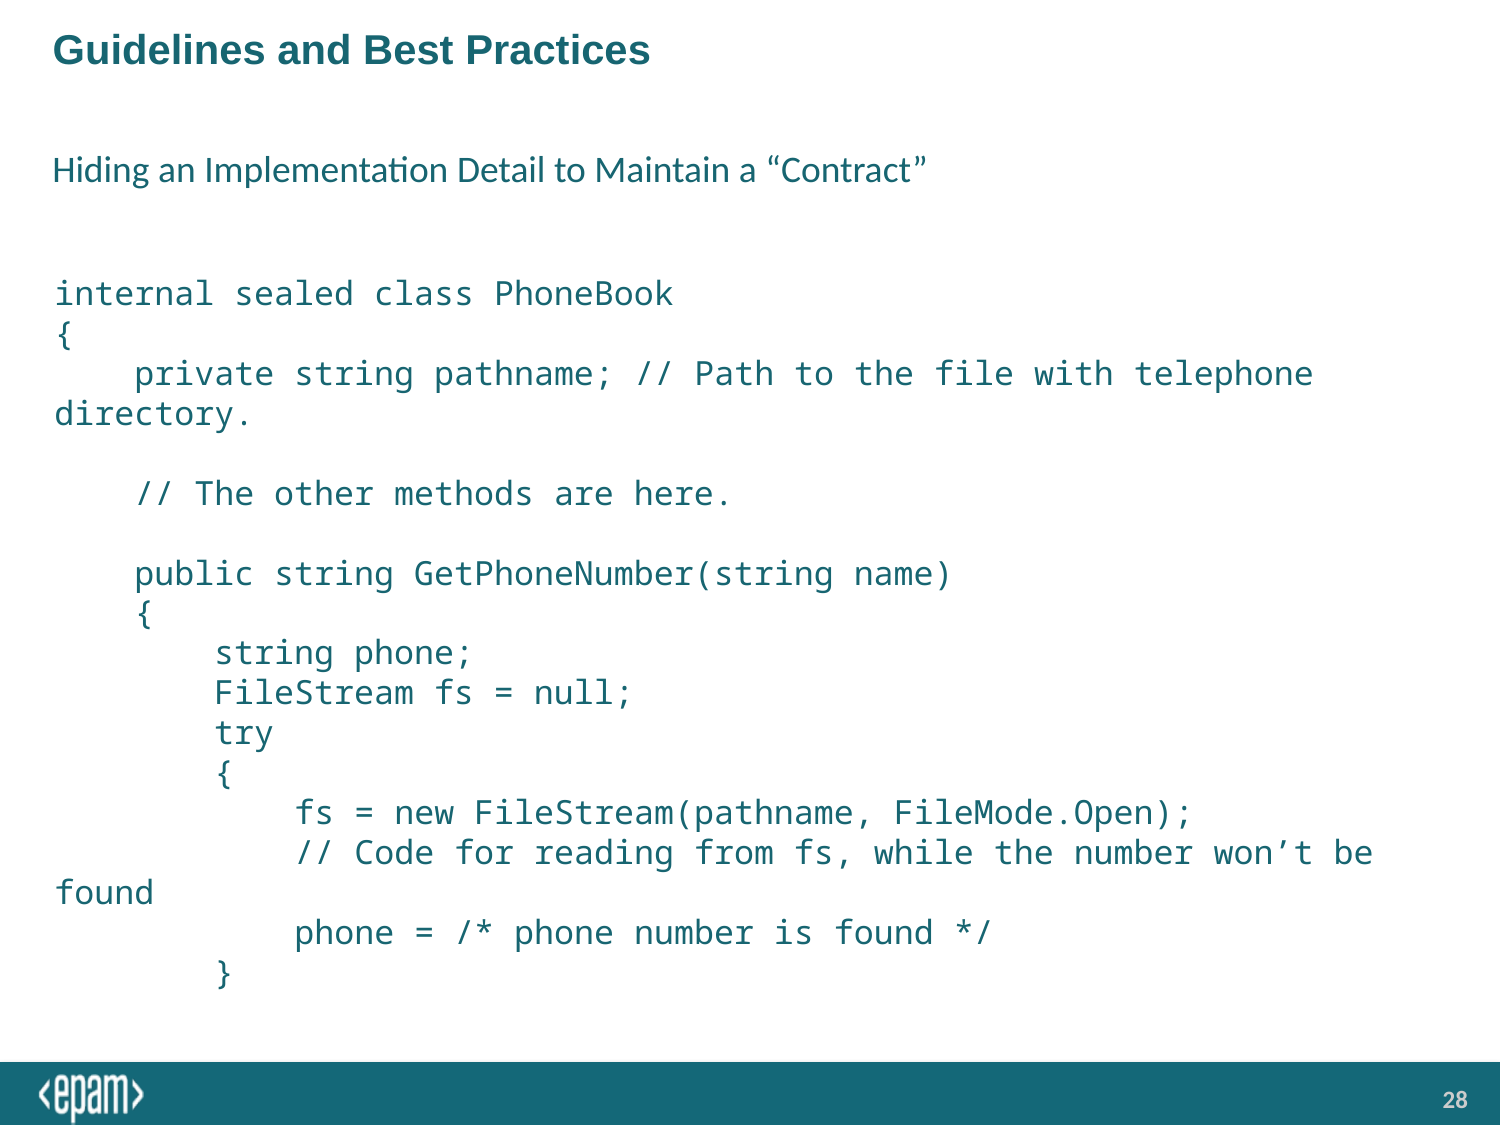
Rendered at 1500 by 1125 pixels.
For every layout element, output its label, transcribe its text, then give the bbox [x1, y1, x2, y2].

text_box internal sealed class PhoneBook { private string pathname; // Path to the file with telephone directory. // The other methods are here. public string GetPhoneNumber(string name) { string phone; FileStream fs = null; try { fs = new FileStream(pathname, FileMode.Open); // Code for reading from fs, while the number won’t be found phone = /* phone number is found */ } [39, 224, 1452, 1039]
text_box Hiding an Implementation Detail to Maintain a “Contract” [37, 137, 1463, 198]
picture [38, 1074, 144, 1125]
title Guidelines and Best Practices [0, 0, 1500, 95]
